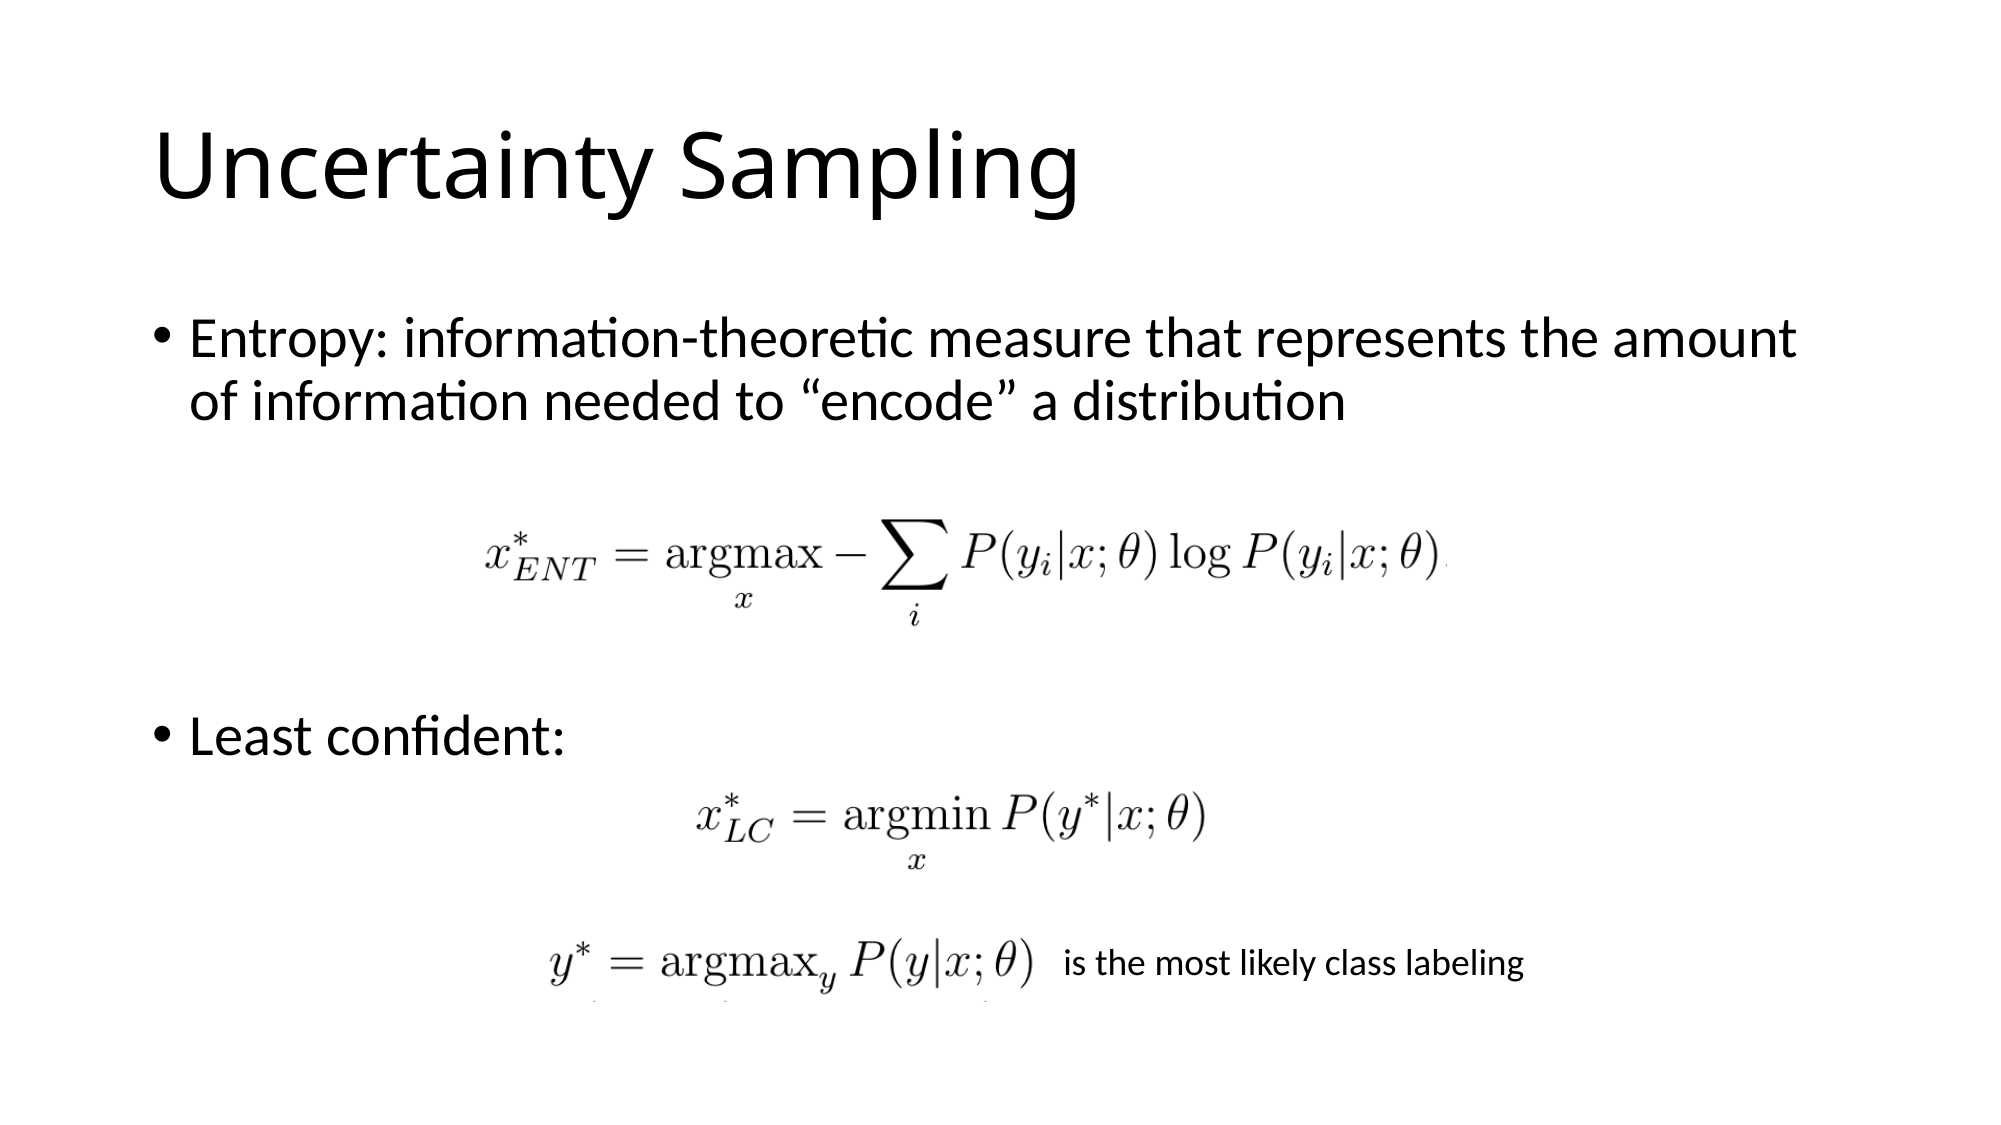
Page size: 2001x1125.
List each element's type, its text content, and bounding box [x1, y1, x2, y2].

title Uncertainty Sampling [137, 59, 1863, 278]
picture [658, 763, 1213, 887]
picture [536, 918, 1046, 1003]
text_box is the most likely class labeling [1048, 930, 1540, 990]
picture [425, 489, 1447, 636]
list Entropy: information-theoretic measure that represents the amount of information needed to “encode” a distribution Least confident: [137, 299, 1863, 1014]
